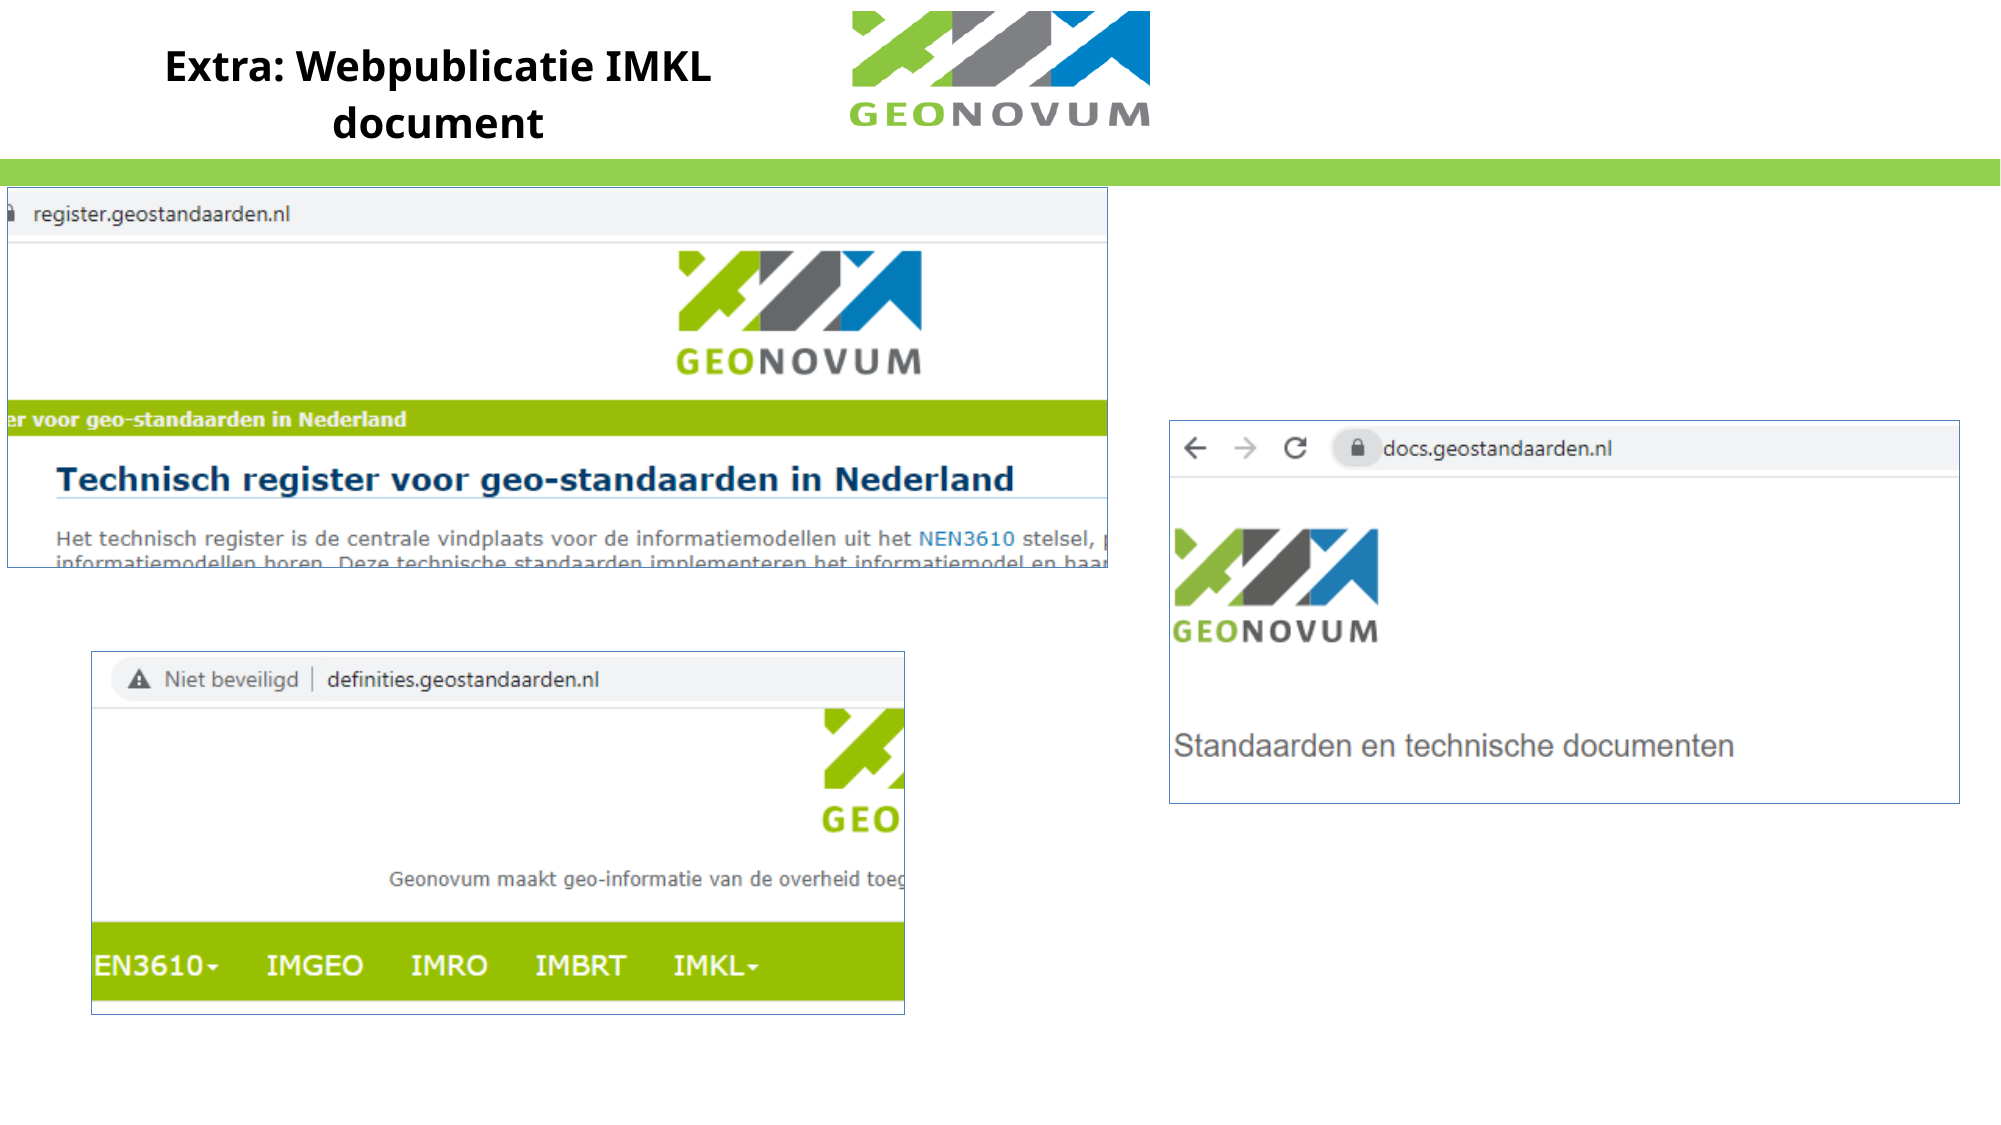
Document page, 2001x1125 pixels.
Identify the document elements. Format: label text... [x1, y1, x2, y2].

picture [1168, 420, 1960, 804]
title Extra: Webpublicatie IMKL document [59, 0, 817, 185]
picture [91, 651, 905, 1015]
picture [850, 11, 1150, 126]
picture [6, 187, 1108, 568]
